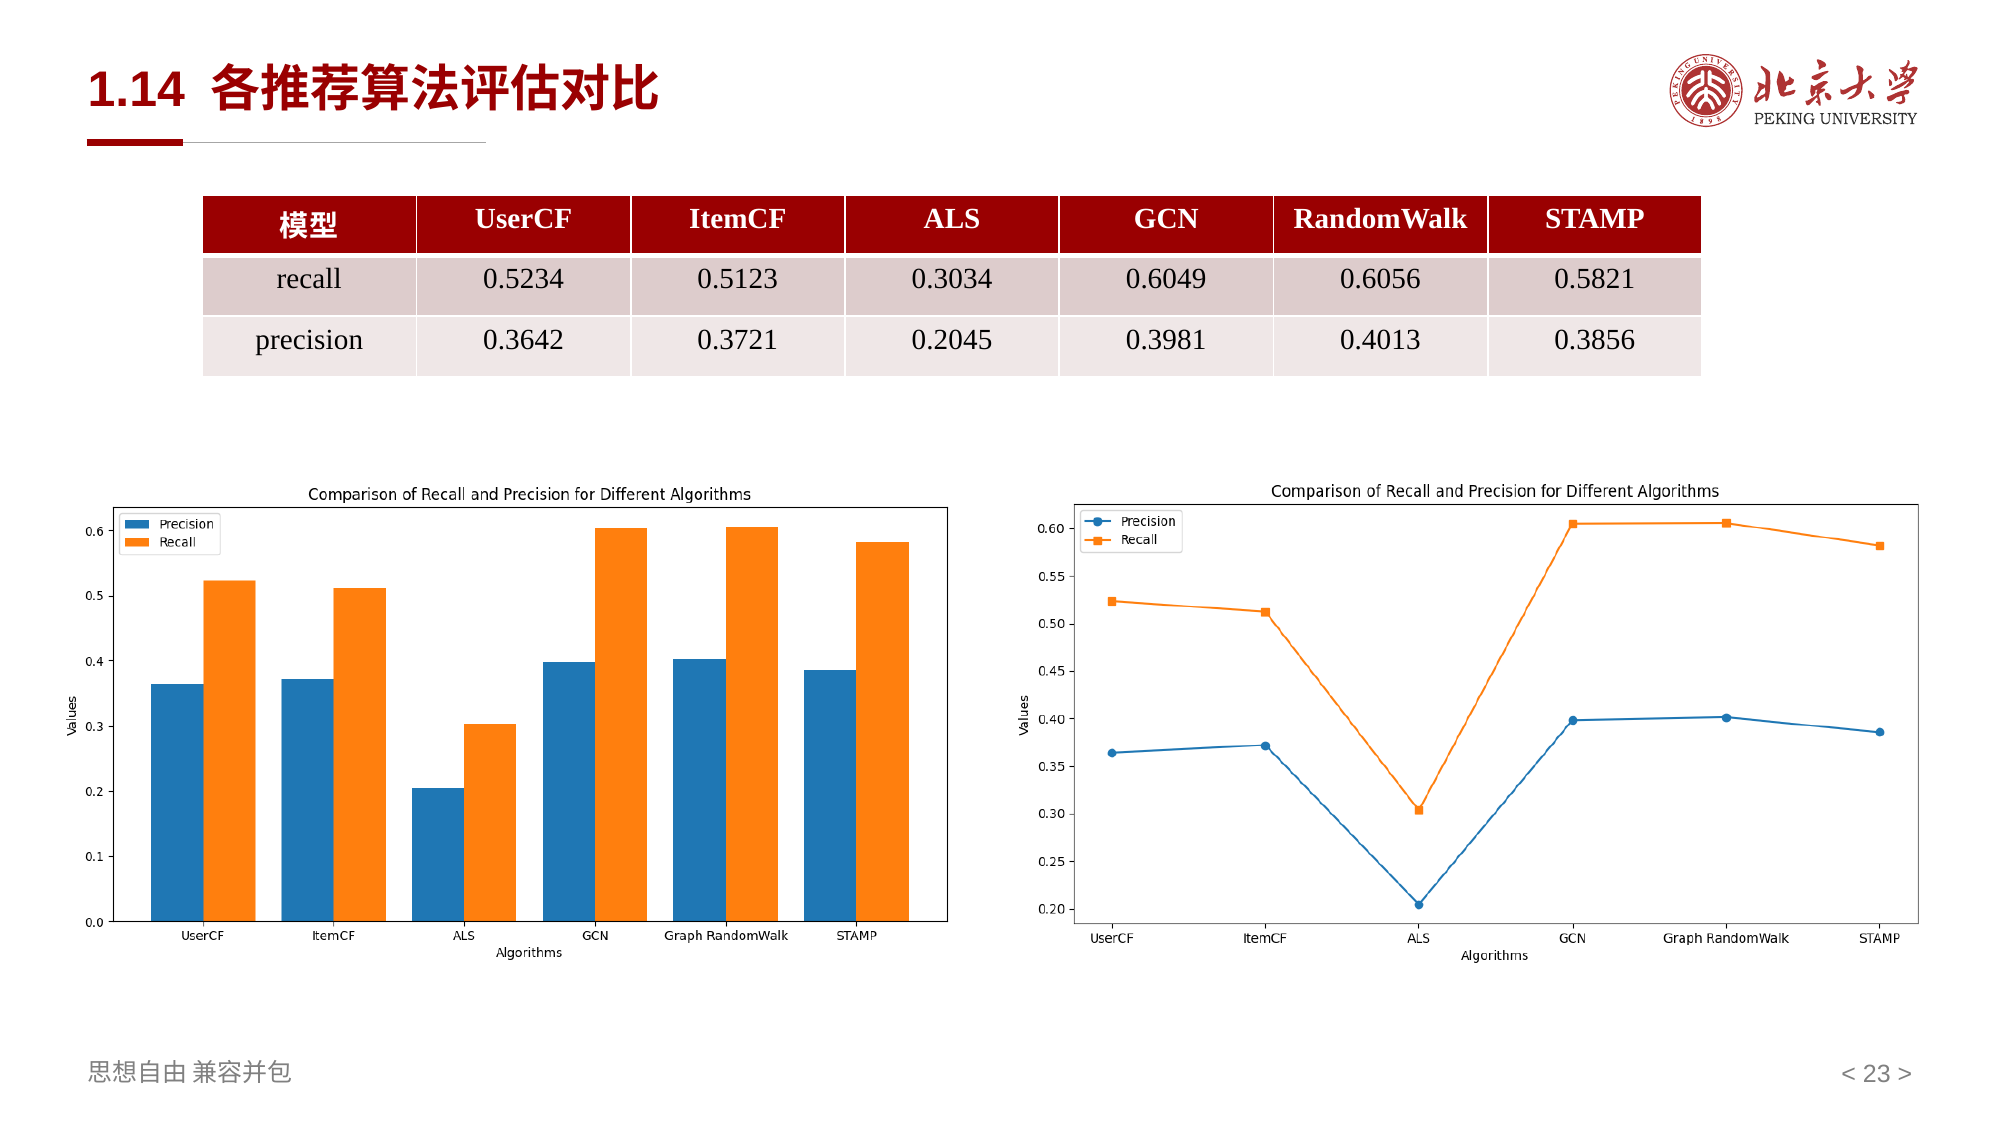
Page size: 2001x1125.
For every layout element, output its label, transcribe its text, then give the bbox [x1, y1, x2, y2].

table_header ItemCF [632, 196, 844, 253]
picture [999, 471, 1941, 969]
table_cell 0.4013 [1274, 317, 1487, 376]
table_cell 0.3642 [417, 317, 630, 376]
table_cell 0.3856 [1489, 317, 1701, 376]
table_cell 0.3034 [846, 258, 1058, 315]
table_cell recall [203, 258, 416, 315]
table_cell 0.6049 [1060, 258, 1273, 315]
picture [52, 471, 973, 964]
table_cell 0.5821 [1489, 258, 1701, 315]
table_cell 0.3981 [1060, 317, 1273, 376]
slide_number < 23 > [1477, 1048, 1928, 1097]
table_header GCN [1060, 196, 1273, 253]
table_cell 0.5123 [632, 258, 844, 315]
title 1.14 各推荐算法评估对比 [72, 39, 1559, 142]
table_cell 0.6056 [1274, 258, 1487, 315]
table_header ALS [846, 196, 1058, 253]
table_cell 0.2045 [846, 317, 1058, 376]
table_header STAMP [1489, 196, 1701, 253]
table_cell 0.3721 [632, 317, 844, 376]
table_header 模型 [203, 196, 416, 253]
table_header RandomWalk [1274, 196, 1487, 253]
table_header UserCF [417, 196, 630, 253]
table_cell precision [203, 317, 416, 376]
table_cell 0.5234 [417, 258, 630, 315]
